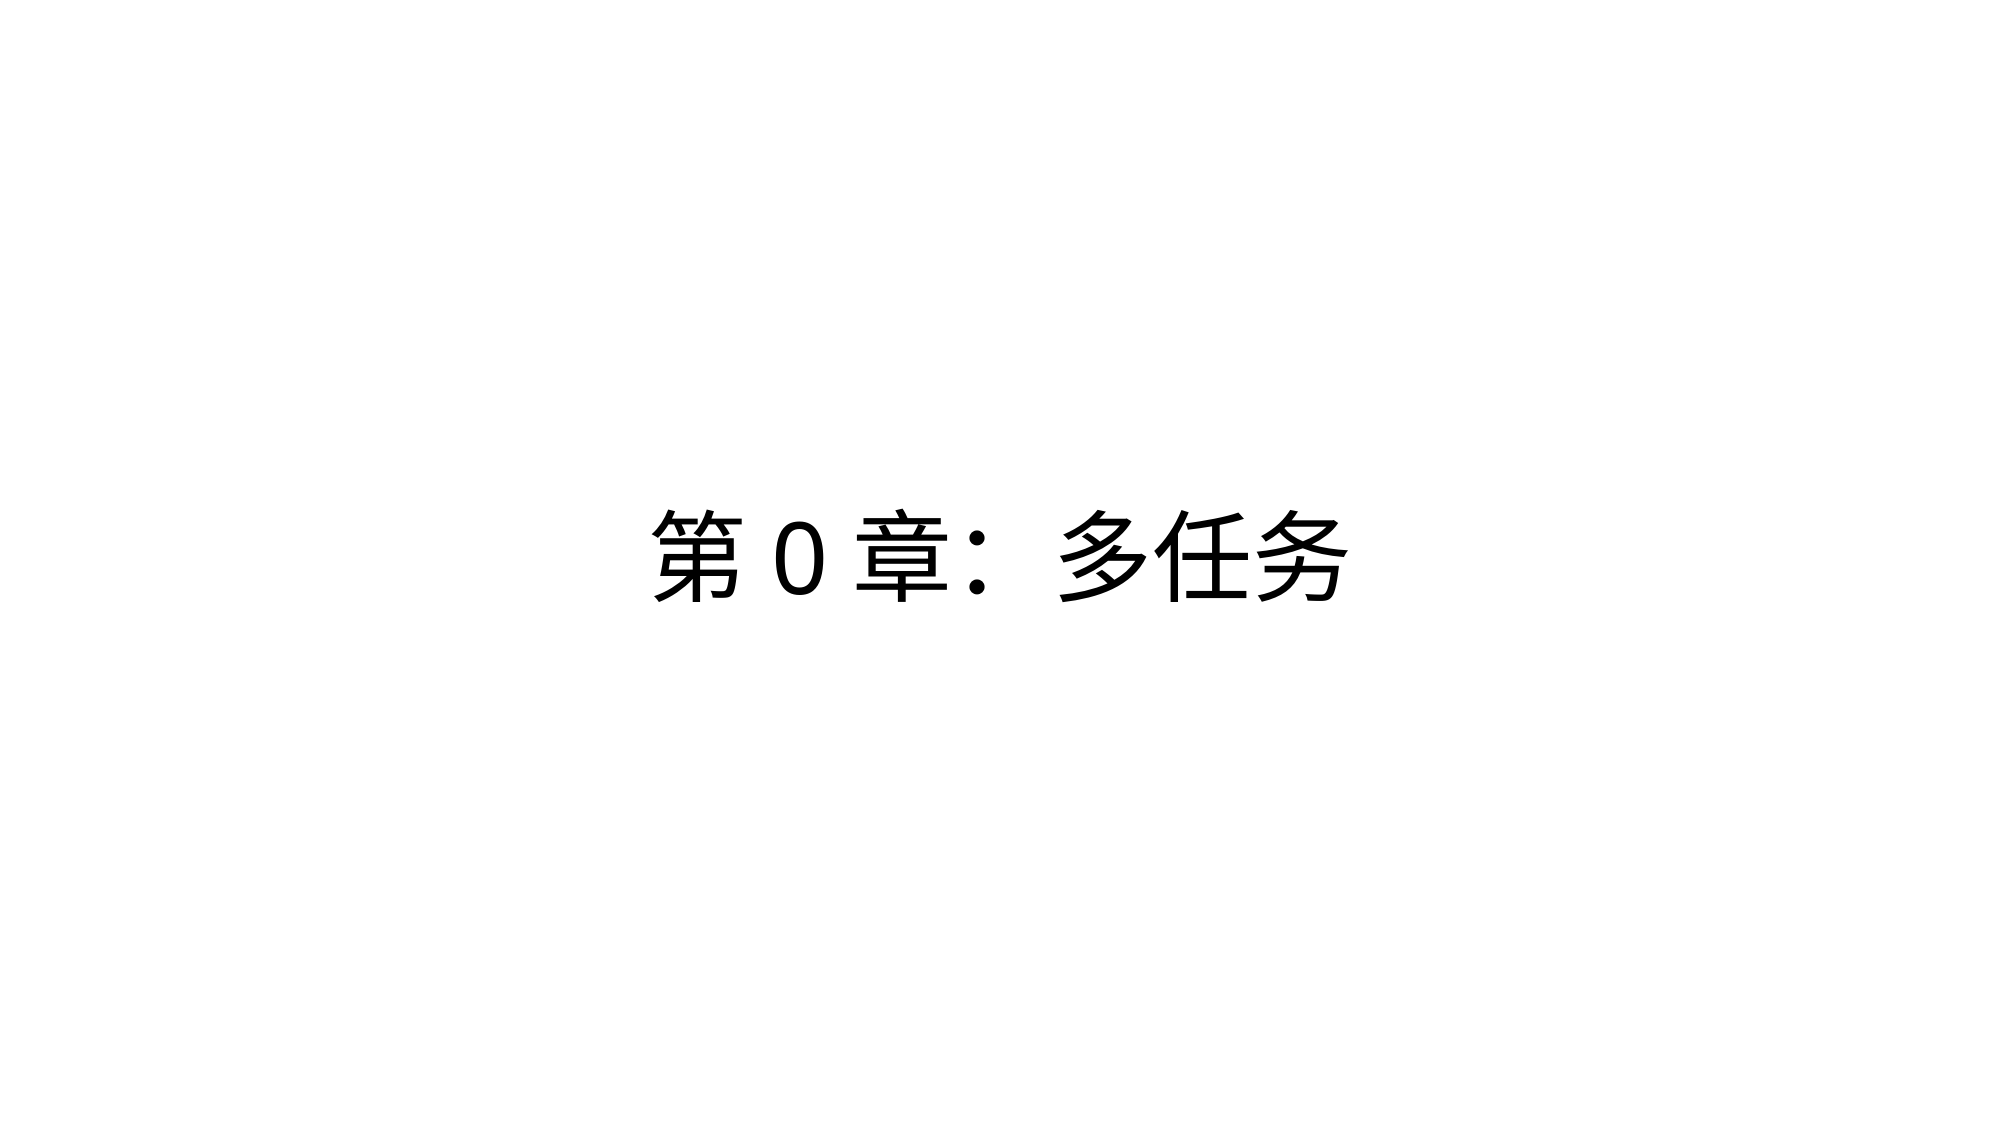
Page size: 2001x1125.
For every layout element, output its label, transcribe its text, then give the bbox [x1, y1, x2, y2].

title 第0章：多任务 [137, 453, 1863, 672]
